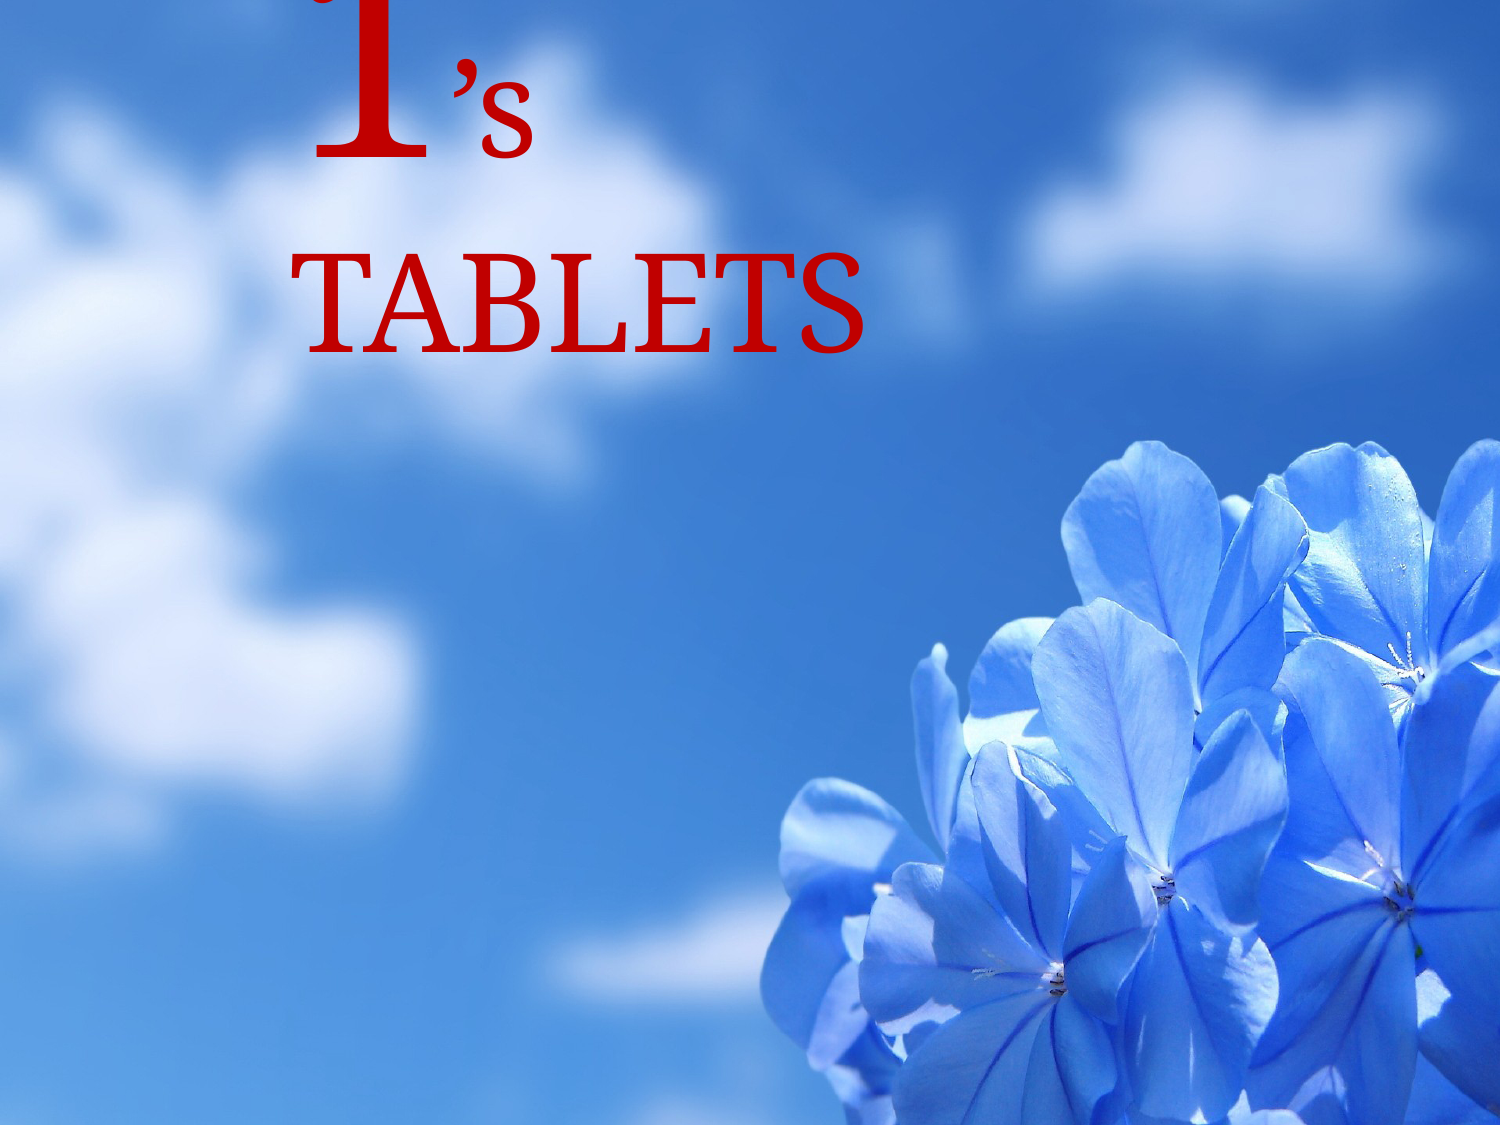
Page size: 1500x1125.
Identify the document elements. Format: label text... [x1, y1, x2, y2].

title 1’s TABLETS [274, 187, 1088, 388]
picture [0, 0, 1500, 1125]
